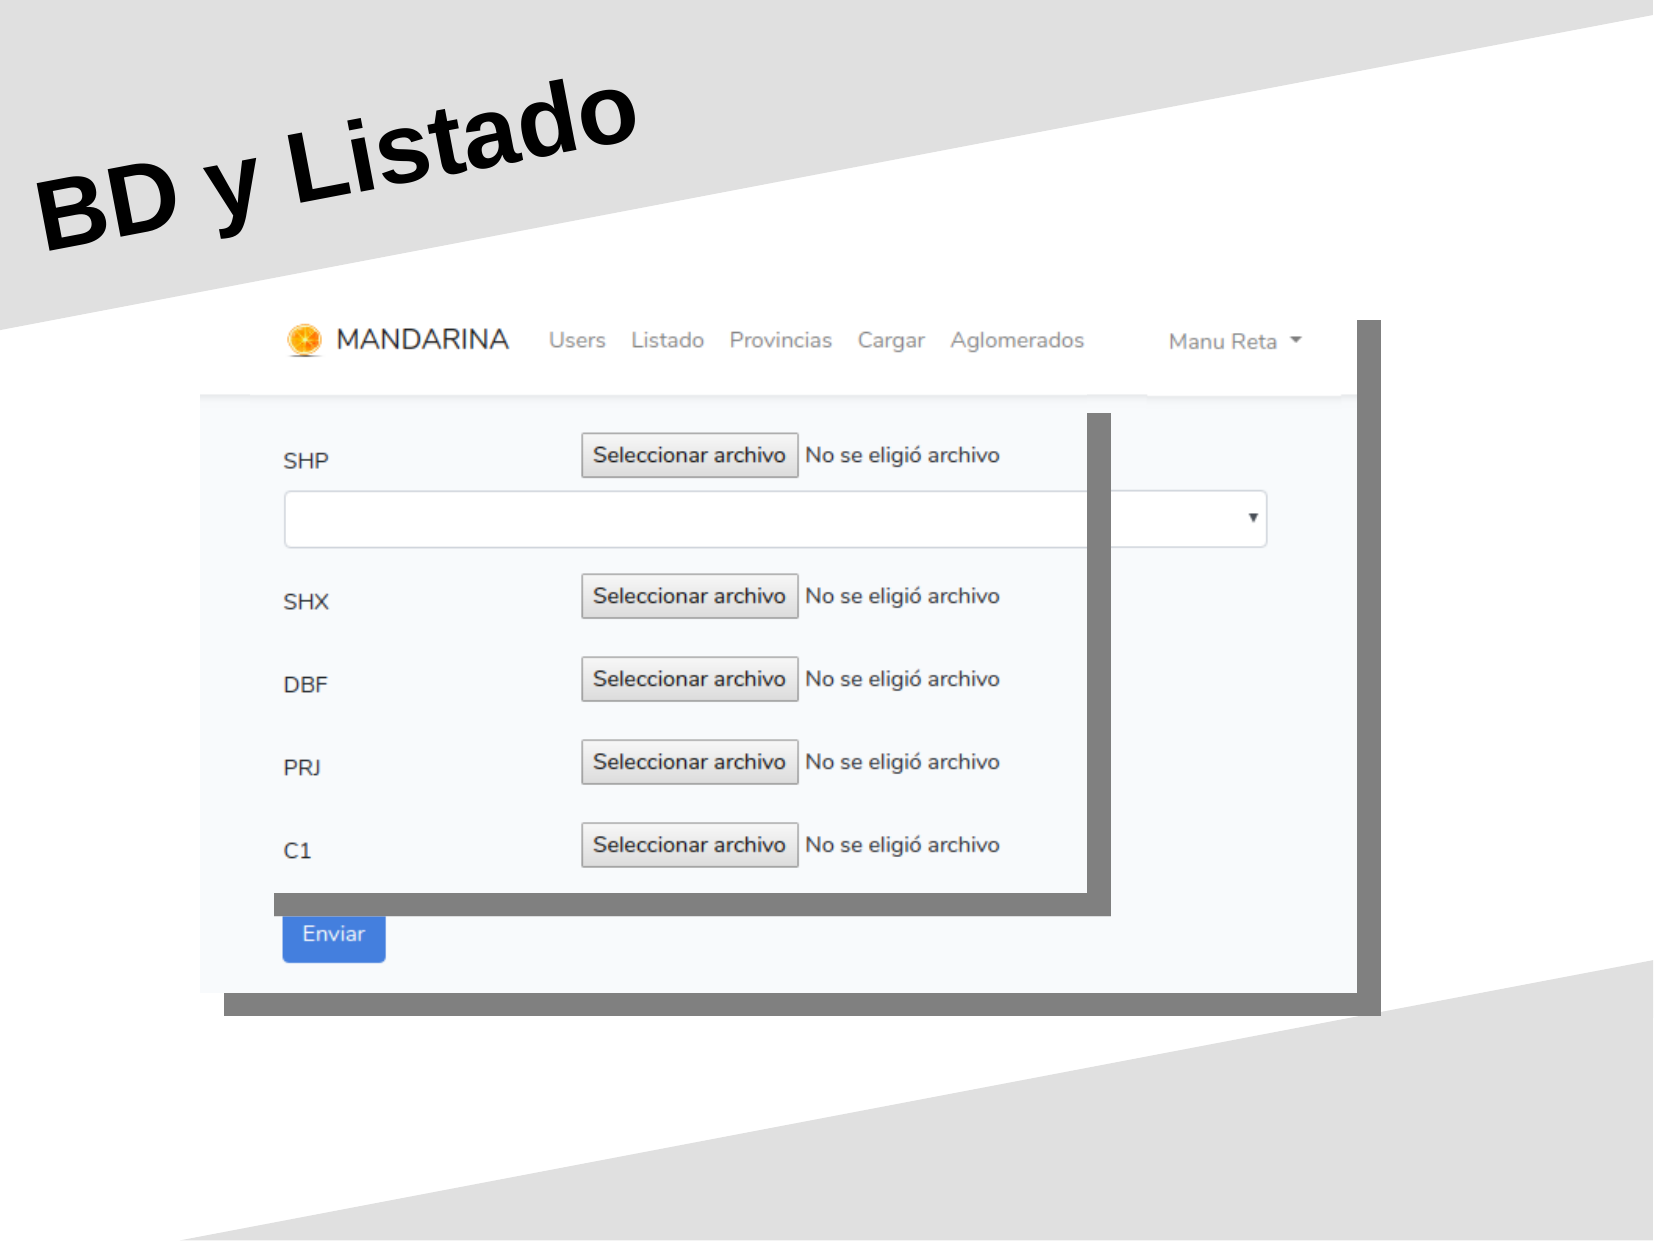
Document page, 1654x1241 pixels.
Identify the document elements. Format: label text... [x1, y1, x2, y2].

text_box BD y Listado [16, 0, 1518, 315]
picture [200, 296, 1358, 993]
